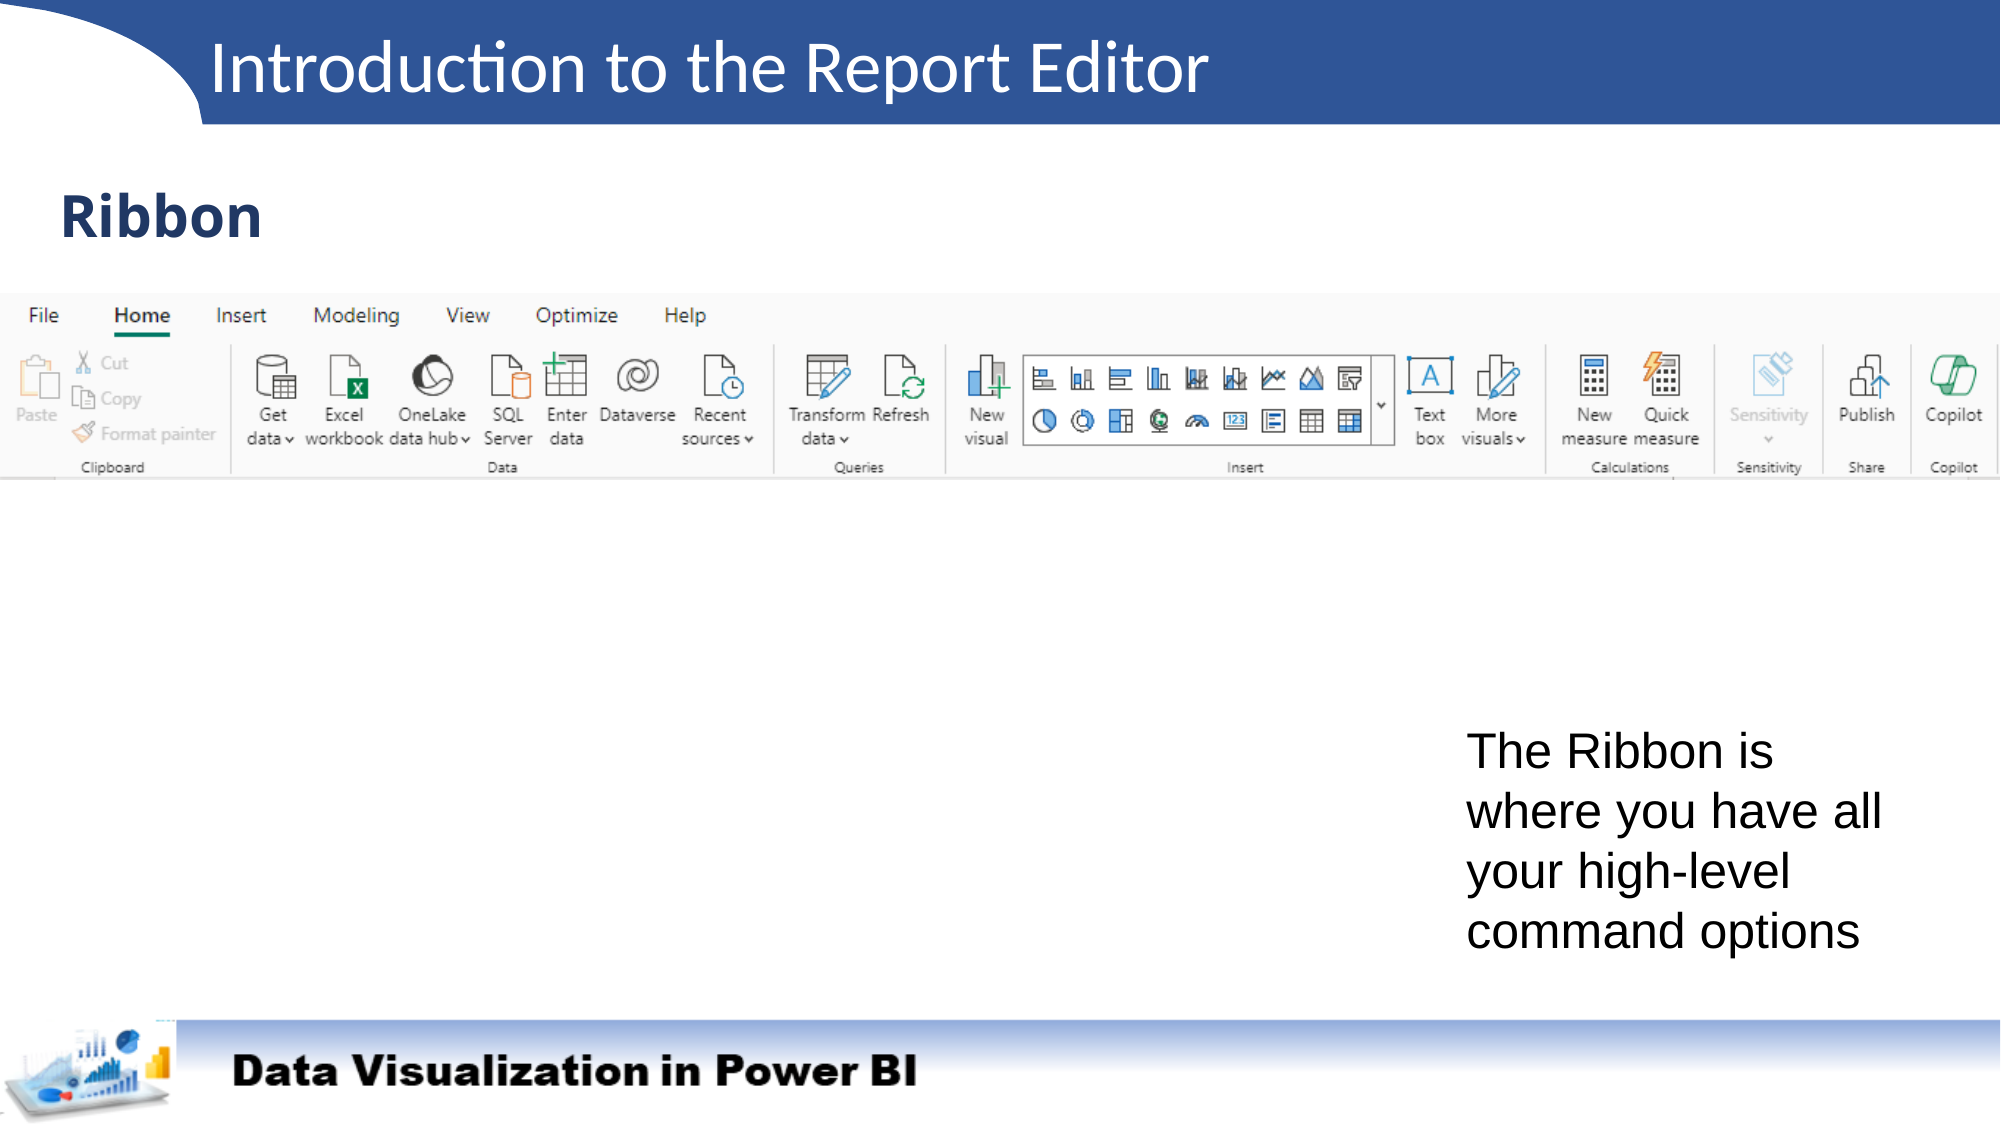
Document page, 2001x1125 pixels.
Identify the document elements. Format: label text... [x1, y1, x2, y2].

text_box The Ribbon is where you have all your high-level command options [1451, 711, 1920, 967]
text_box Introduction to the Report Editor [0, 0, 2000, 126]
picture [0, 0, 2001, 1125]
text_box Ribbon [44, 166, 1045, 257]
